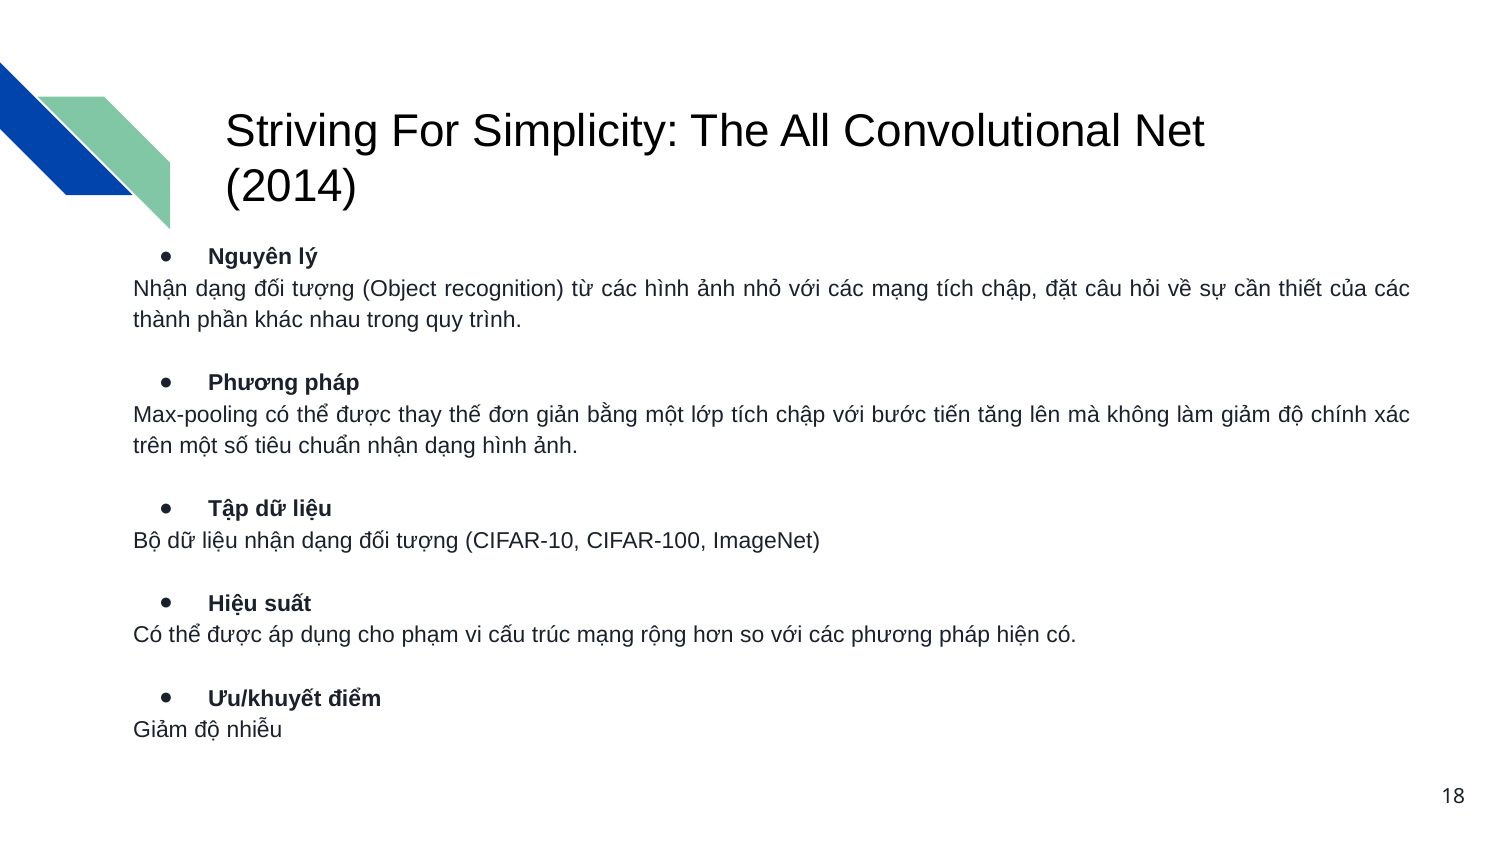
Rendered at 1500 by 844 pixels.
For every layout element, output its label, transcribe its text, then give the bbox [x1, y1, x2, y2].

slide_number ‹#› [1389, 764, 1480, 830]
list Nguyên lý Nhận dạng đối tượng (Object recognition) từ các hình ảnh nhỏ với các mạng tích chập, đặt câu hỏi về sự cần thiết của các thành phần khác nhau trong quy trình. Phương pháp Max-pooling có thể được thay thế đơn giản bằng một lớp tích chập với bước tiến tăng lên mà không làm giảm độ chính xác trên một số tiêu chuẩn nhận dạng hình ảnh. Tập dữ liệu Bộ dữ liệu nhận dạng đối tượng (CIFAR-10, CIFAR-100, ImageNet) Hiệu suất Có thể được áp dụng cho phạm vi cấu trúc mạng rộng hơn so với các phương pháp hiện có. Ưu/khuyết điểm Giảm độ nhiễu [118, 222, 1427, 817]
title Striving For Simplicity: The All Convolutional Net (2014) [210, 85, 1366, 222]
